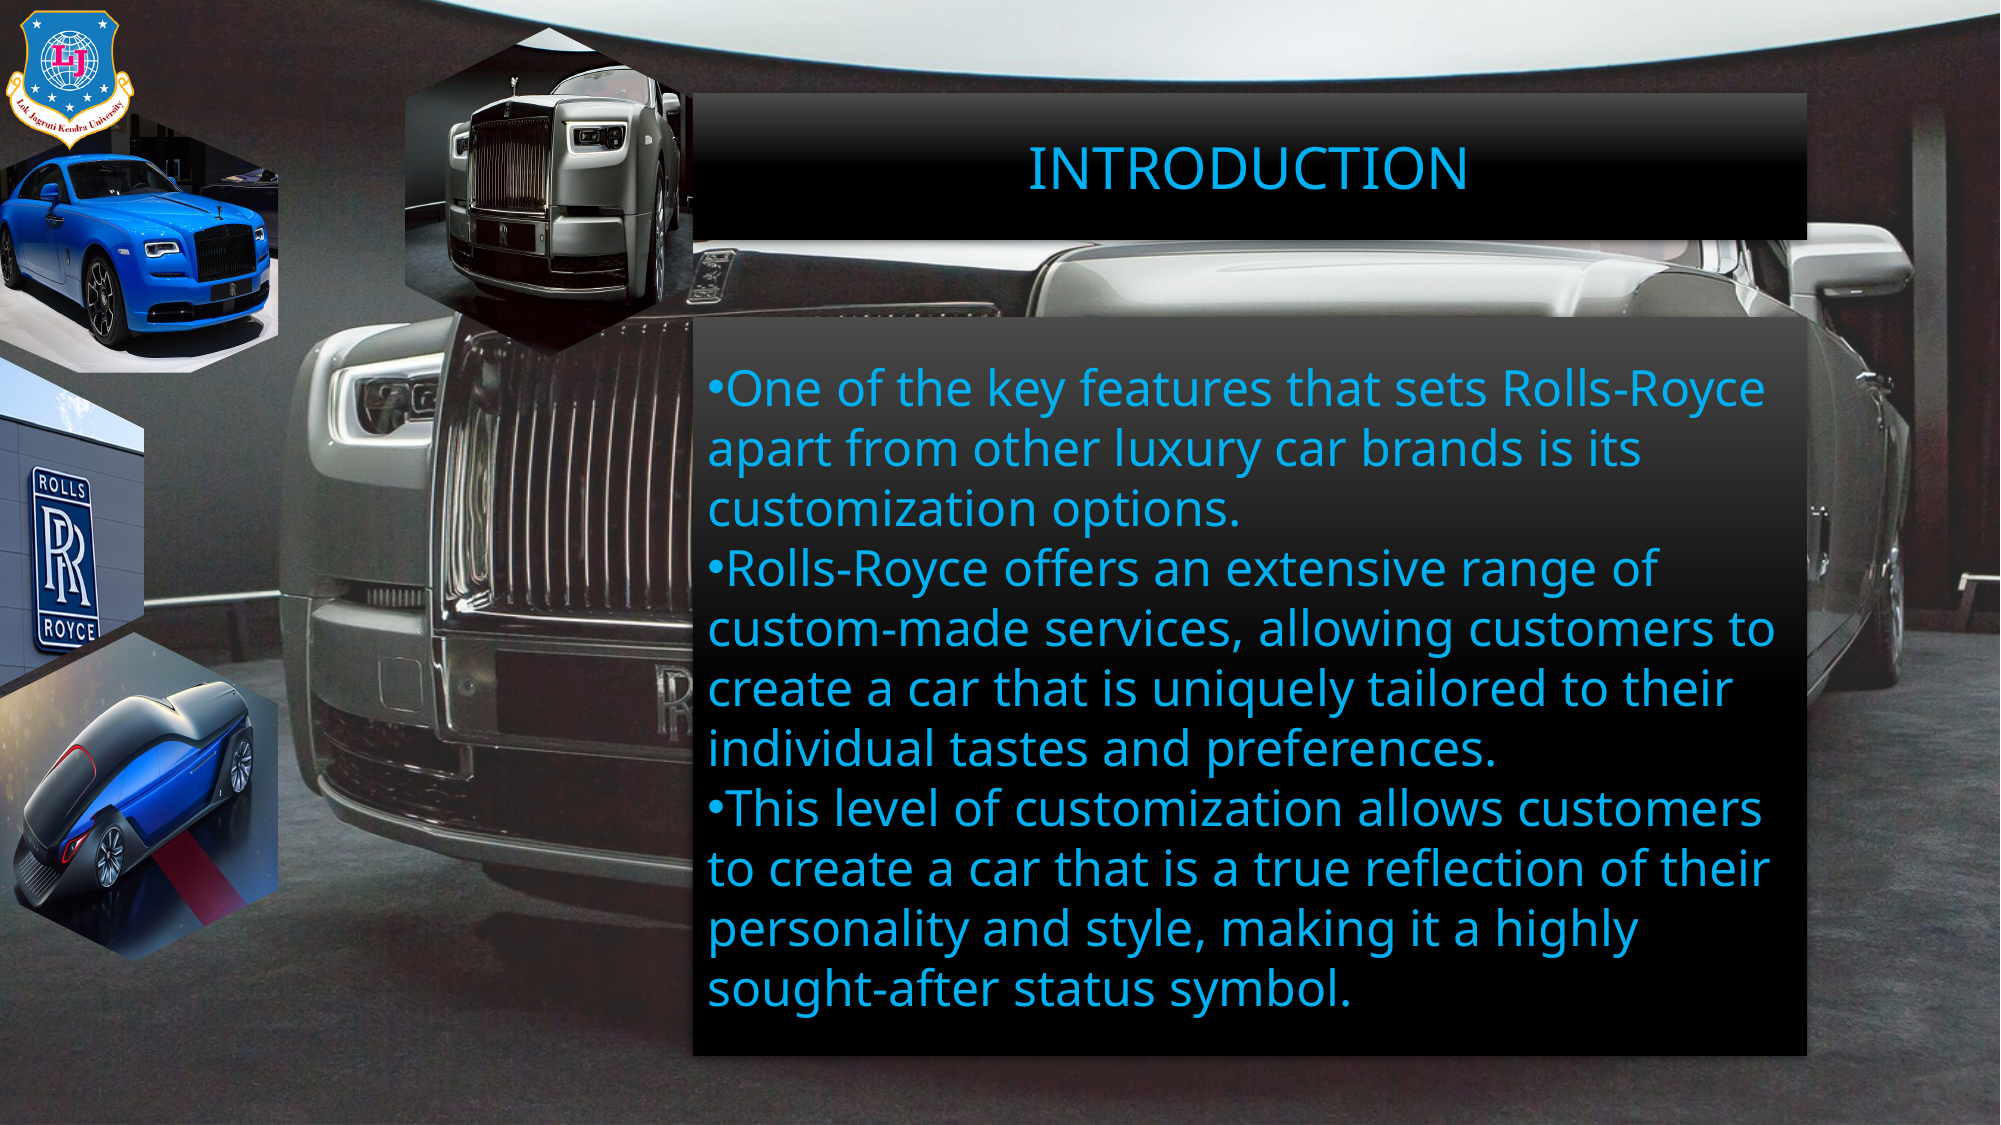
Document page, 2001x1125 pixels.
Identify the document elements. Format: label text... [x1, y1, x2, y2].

picture [405, 27, 693, 358]
text_box One of the key features that sets Rolls-Royce apart from other luxury car brands is its customization options. Rolls-Royce offers an extensive range of custom-made services, allowing customers to create a car that is uniquely tailored to their individual tastes and preferences. This level of customization allows customers to create a car that is a true reflection of their personality and style, making it a highly sought-after status symbol. [692, 317, 1808, 1056]
picture [0, 7, 279, 962]
text_box INTRODUCTION [693, 93, 1808, 240]
